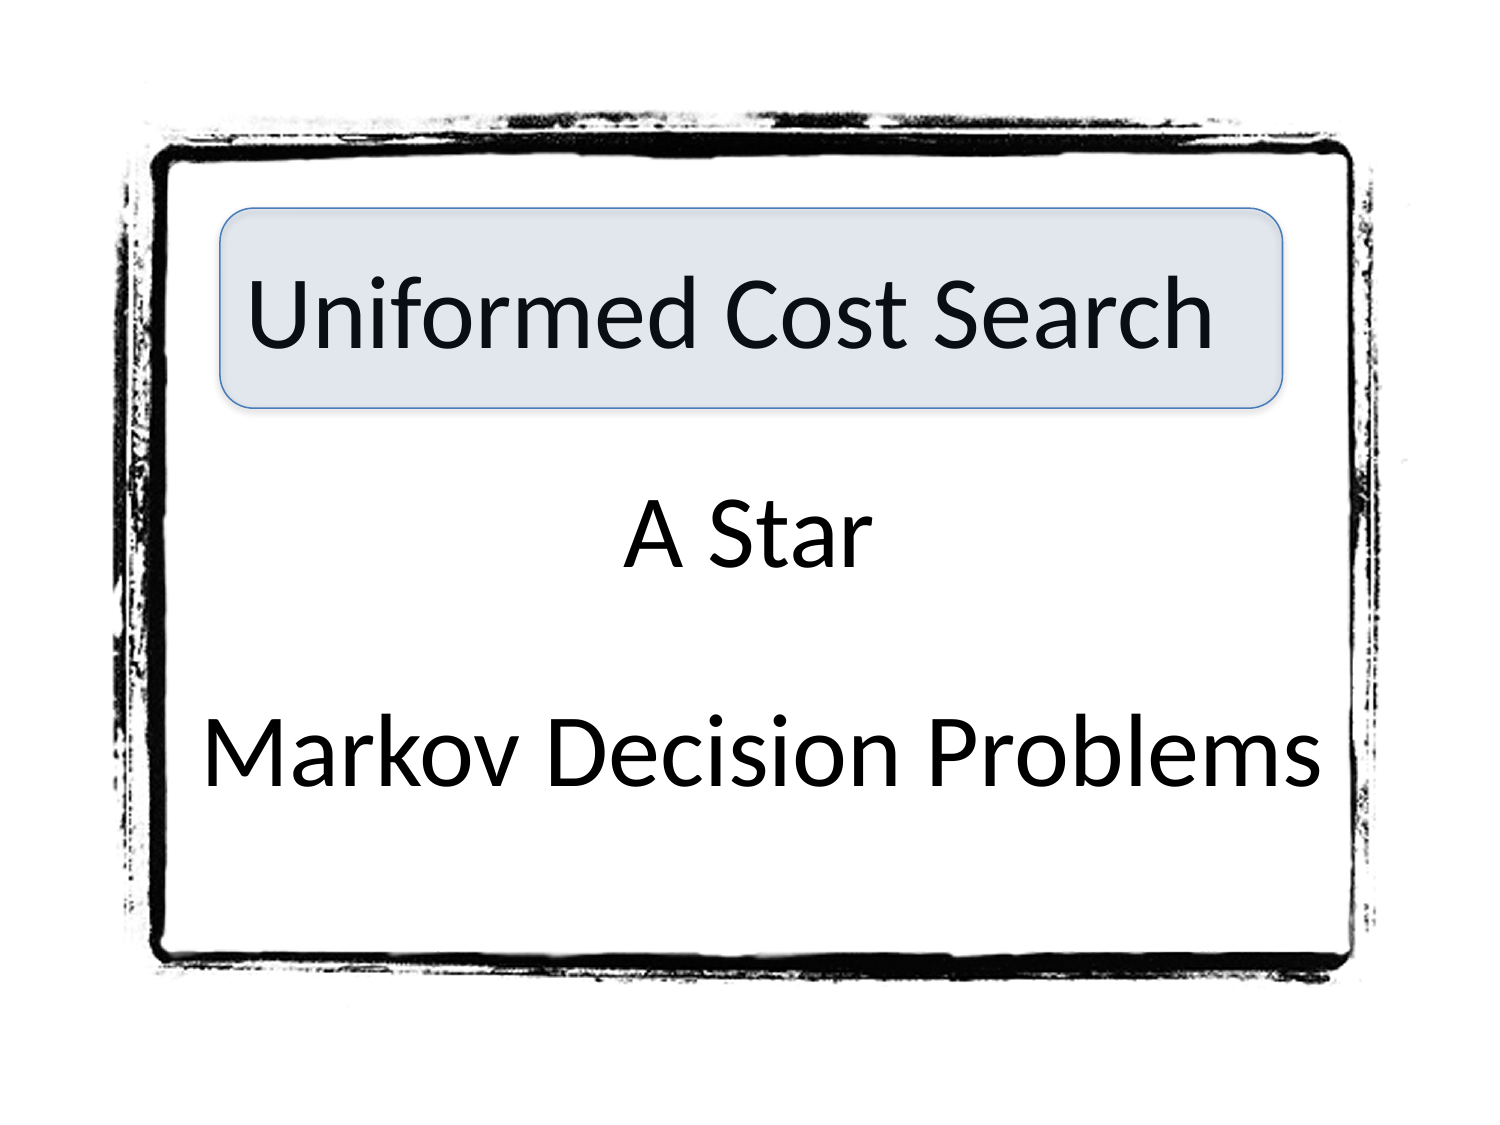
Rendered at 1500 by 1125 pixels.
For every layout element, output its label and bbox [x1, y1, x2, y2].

picture [86, 74, 1413, 1032]
